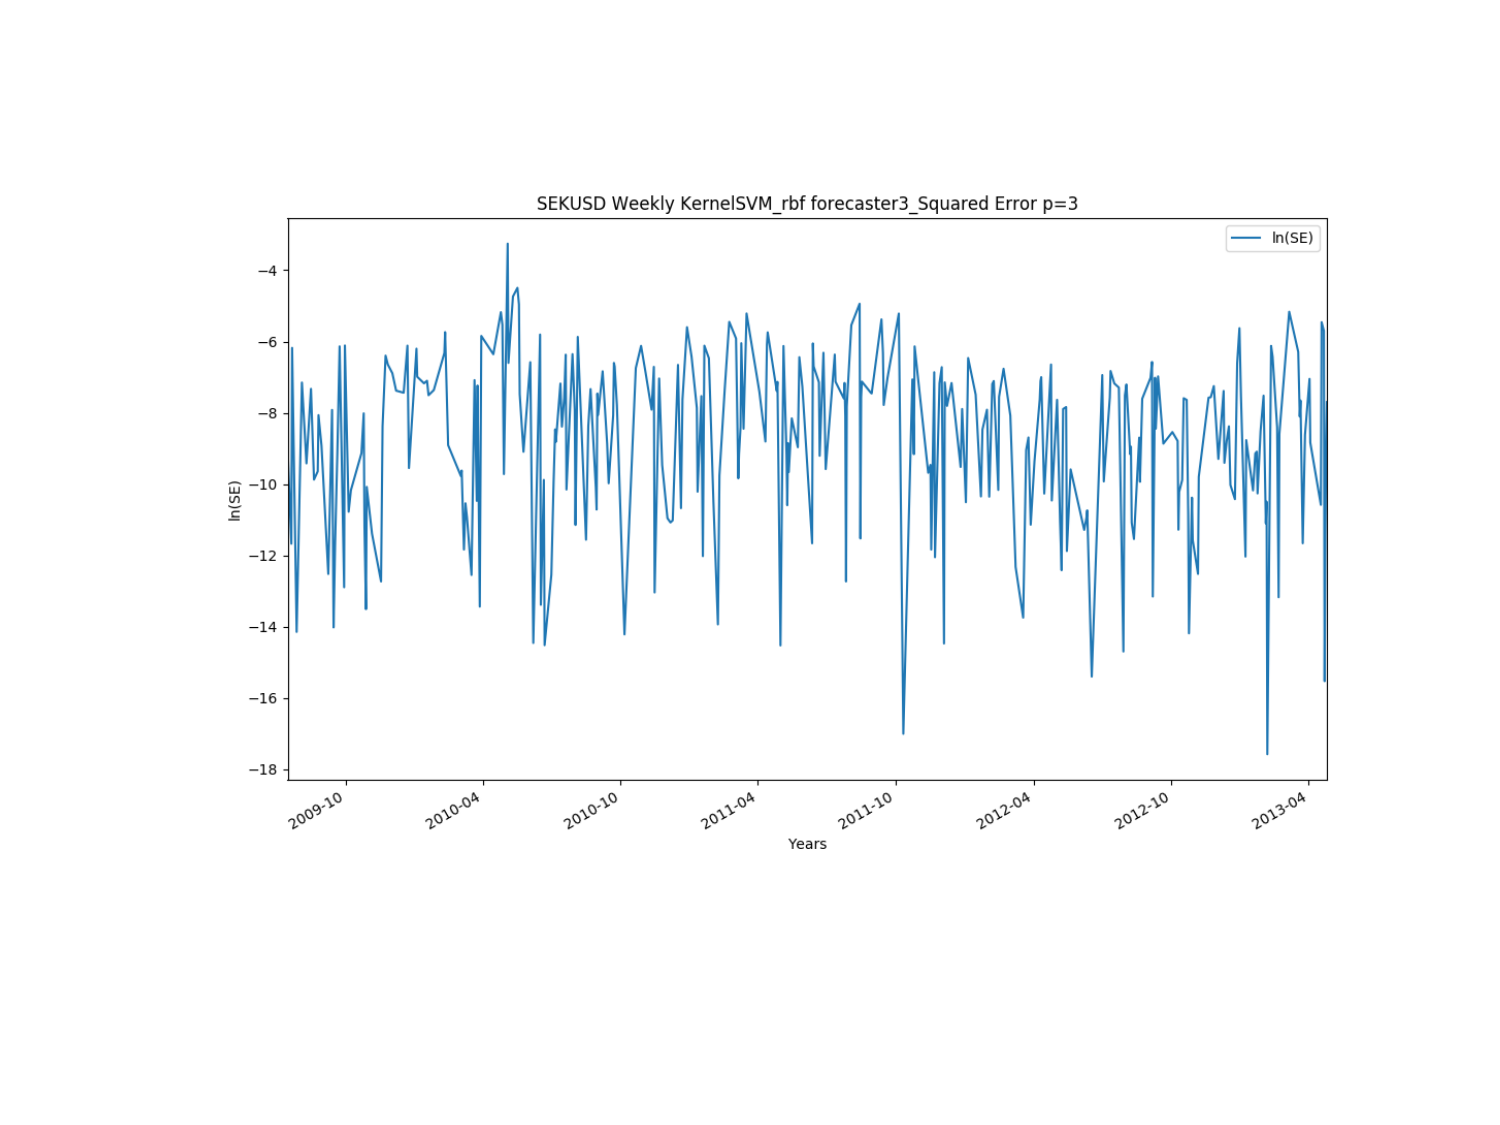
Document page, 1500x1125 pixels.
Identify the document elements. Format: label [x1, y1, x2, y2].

picture [119, 119, 1461, 946]
